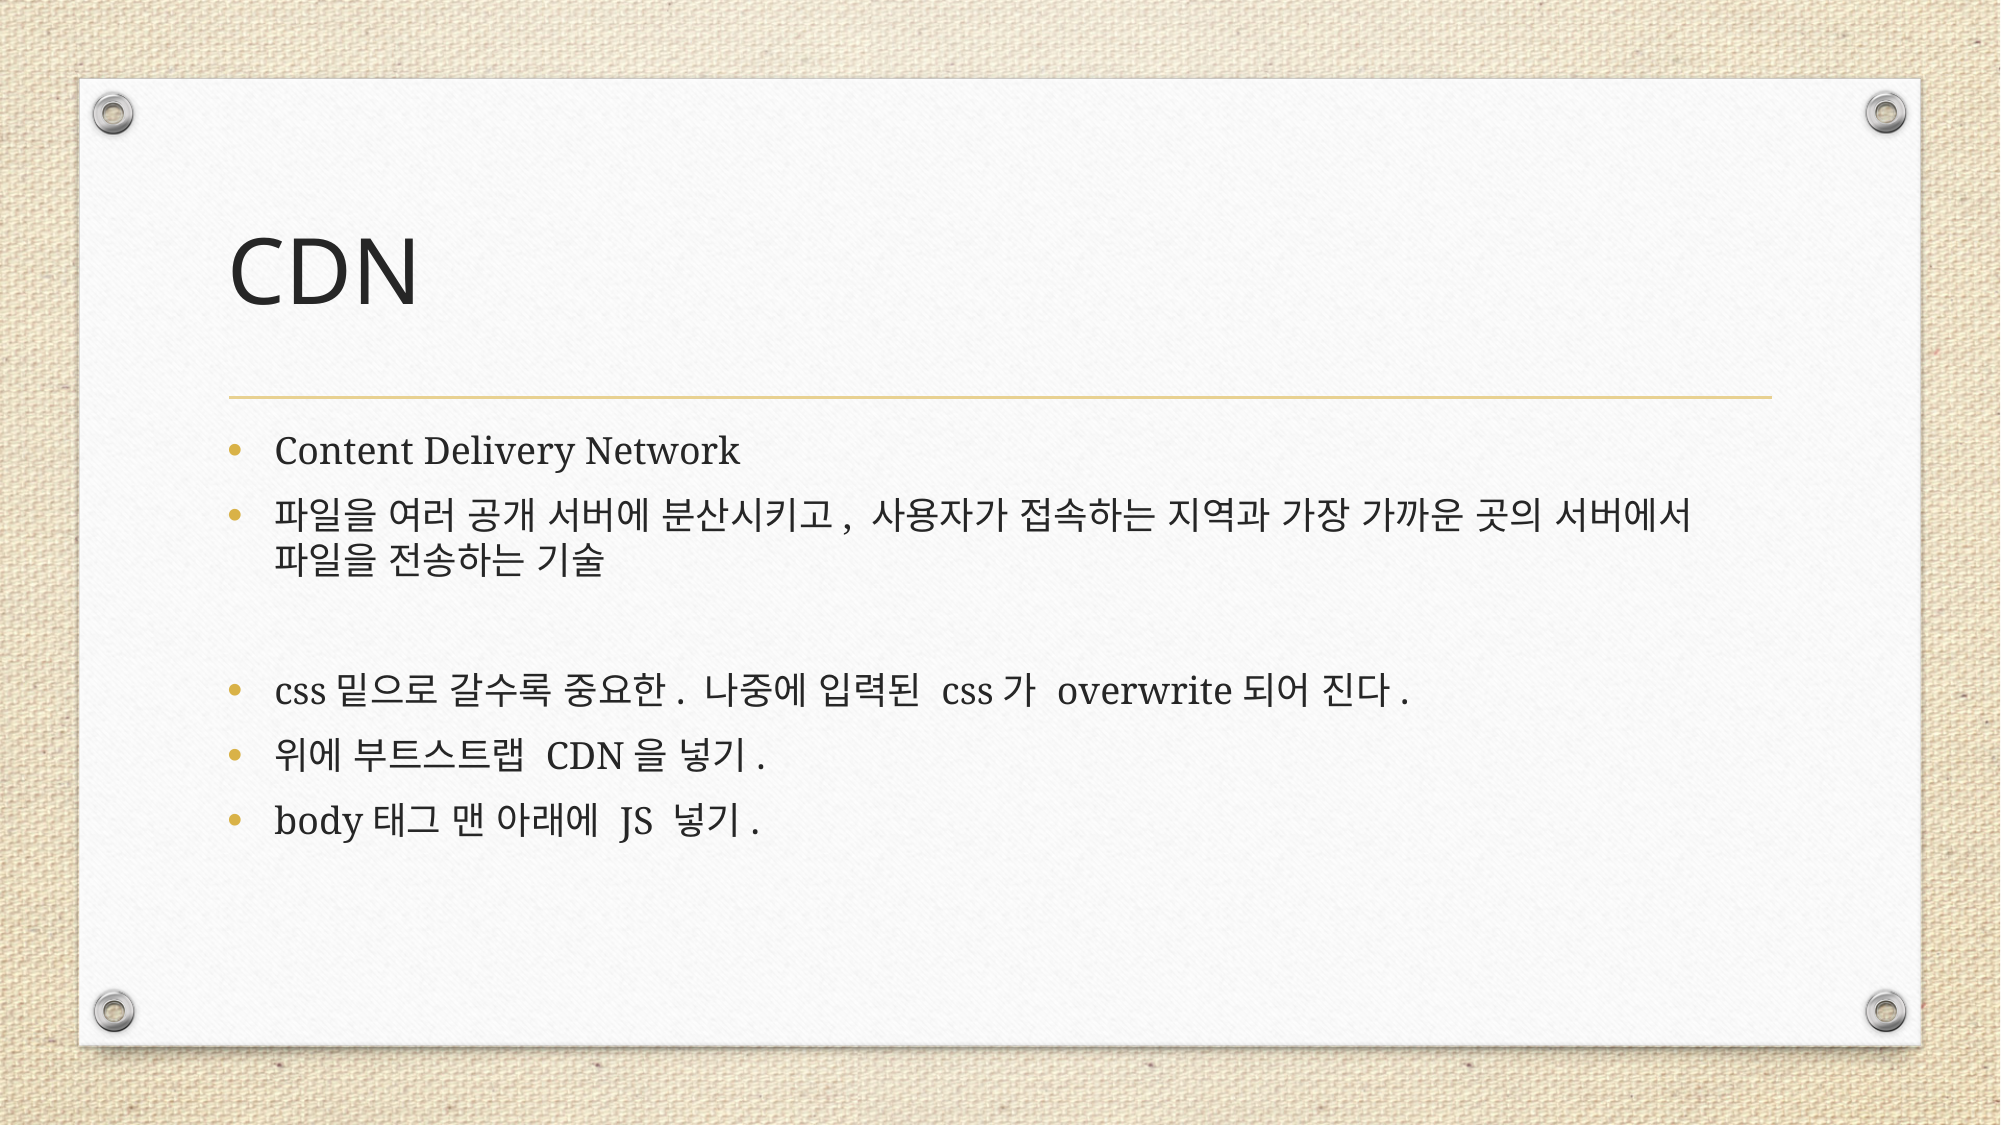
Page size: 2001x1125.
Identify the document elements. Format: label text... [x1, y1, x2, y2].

list Content Delivery Network 파일을 여러 공개 서버에 분산시키고, 사용자가 접속하는 지역과 가장 가까운 곳의 서버에서 파일을 전송하는 기술 css밑으로 갈수록 중요한. 나중에 입력된 css가 overwrite되어 진다. 위에 부트스트랩 CDN을 넣기. body태그 맨 아래에 JS 넣기. [212, 419, 1788, 964]
picture [0, 0, 2001, 1125]
title CDN [212, 161, 1788, 375]
